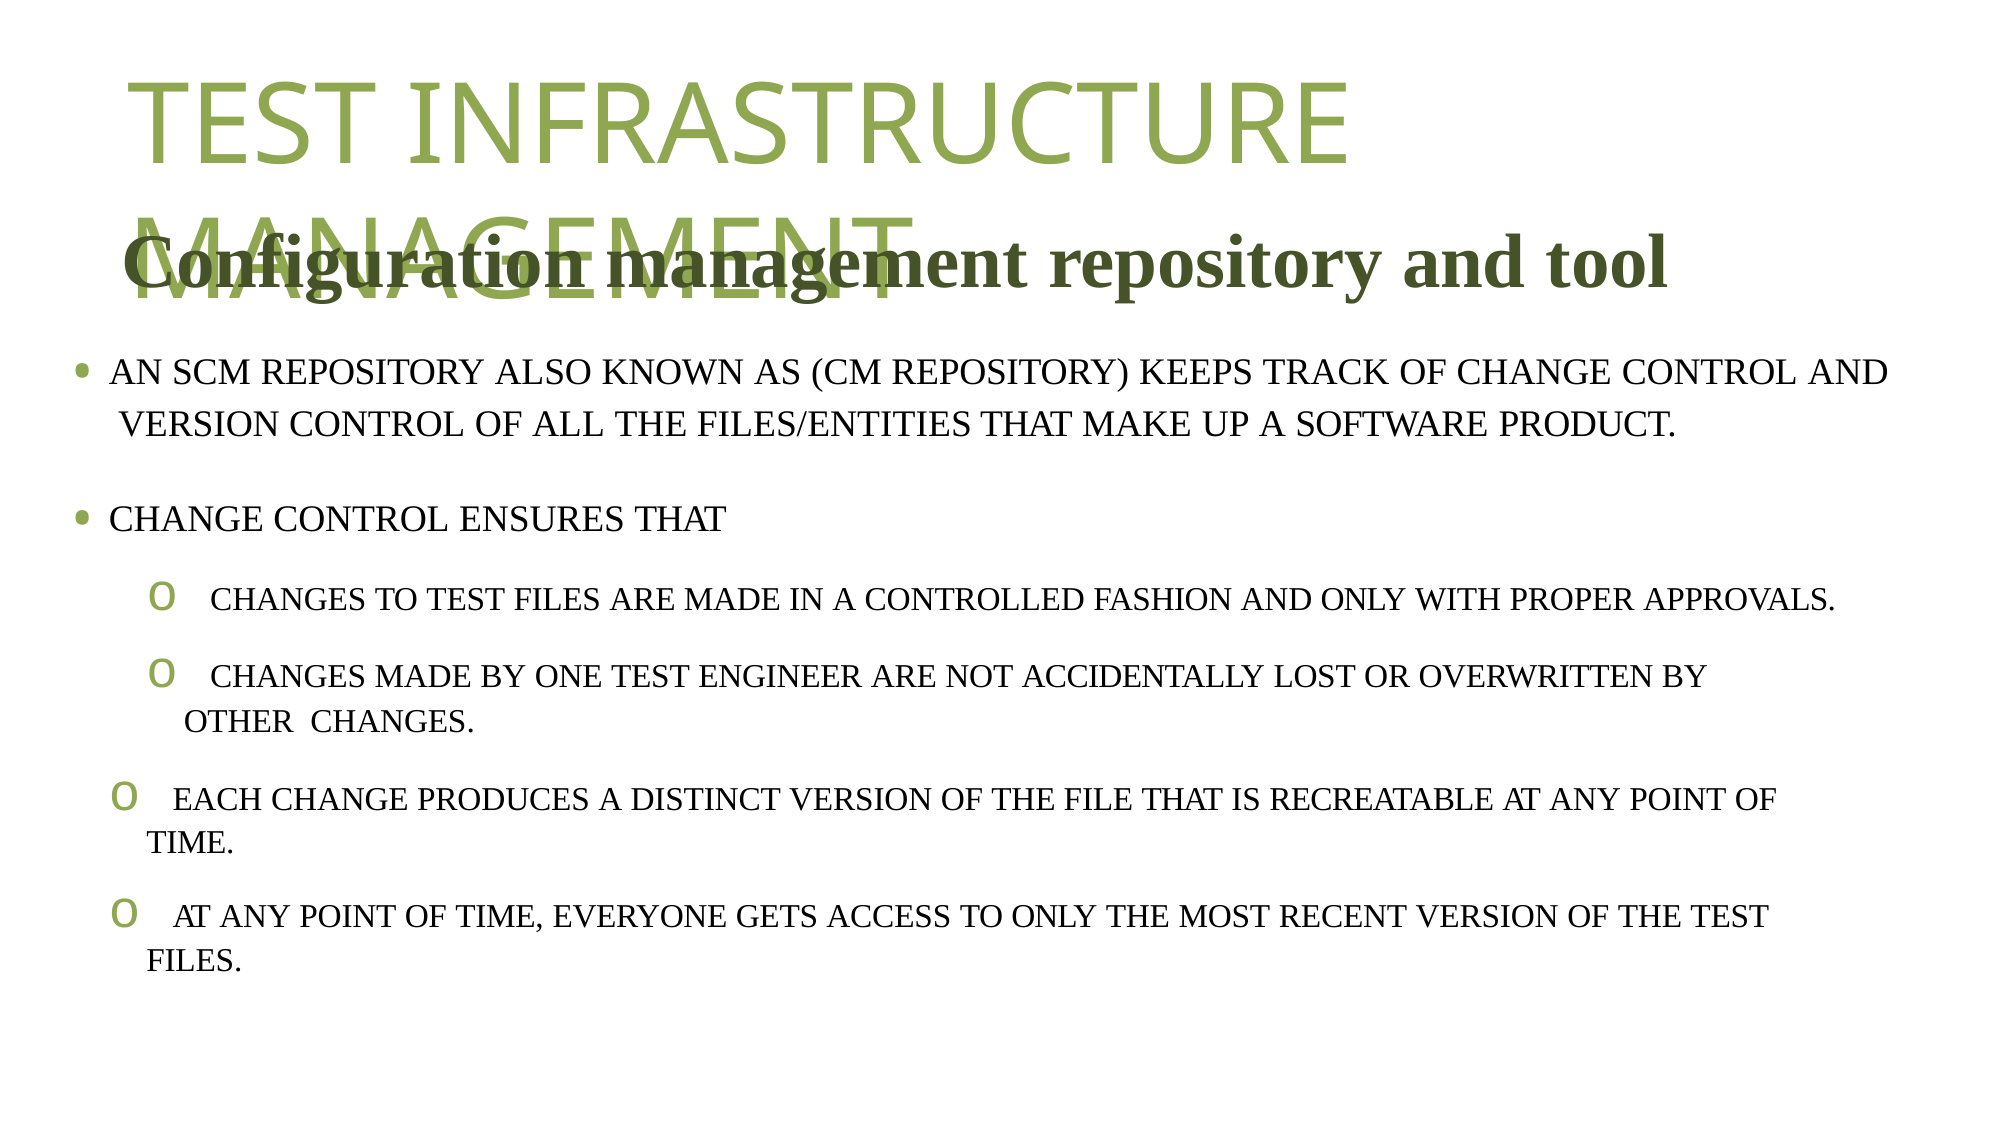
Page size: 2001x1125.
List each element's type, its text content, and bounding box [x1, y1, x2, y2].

title TEST INFRASTRUCTURE MANAGEMENT [125, 49, 1754, 179]
text_box Configuration management repository and tool AN SCM REPOSITORY ALSO KNOWN AS (CM REPOSITORY) KEEPS TRACK OF CHANGE CONTROL AND VERSION CONTROL OF ALL THE FILES/ENTITIES THAT MAKE UP A SOFTWARE PRODUCT. CHANGE CONTROL ENSURES THAT o CHANGES TO TEST FILES ARE MADE IN A CONTROLLED FASHION AND ONLY WITH PROPER APPROVALS. o CHANGES MADE BY ONE TEST ENGINEER ARE NOT ACCIDENTALLY LOST OR OVERWRITTEN BY OTHER CHANGES. o EACH CHANGE PRODUCES A DISTINCT VERSION OF THE FILE THAT IS RECREATABLE AT ANY POINT OF TIME. o AT ANY POINT OF TIME, EVERYONE GETS ACCESS TO ONLY THE MOST RECENT VERSION OF THE TEST FILES. [69, 179, 1894, 978]
slide_number TEST PLANNING, MANAGEMENT, EXECUTION, AND REPORTING PSG COLLEGE OF TECHNOLOGY [62, 948, 1292, 1125]
